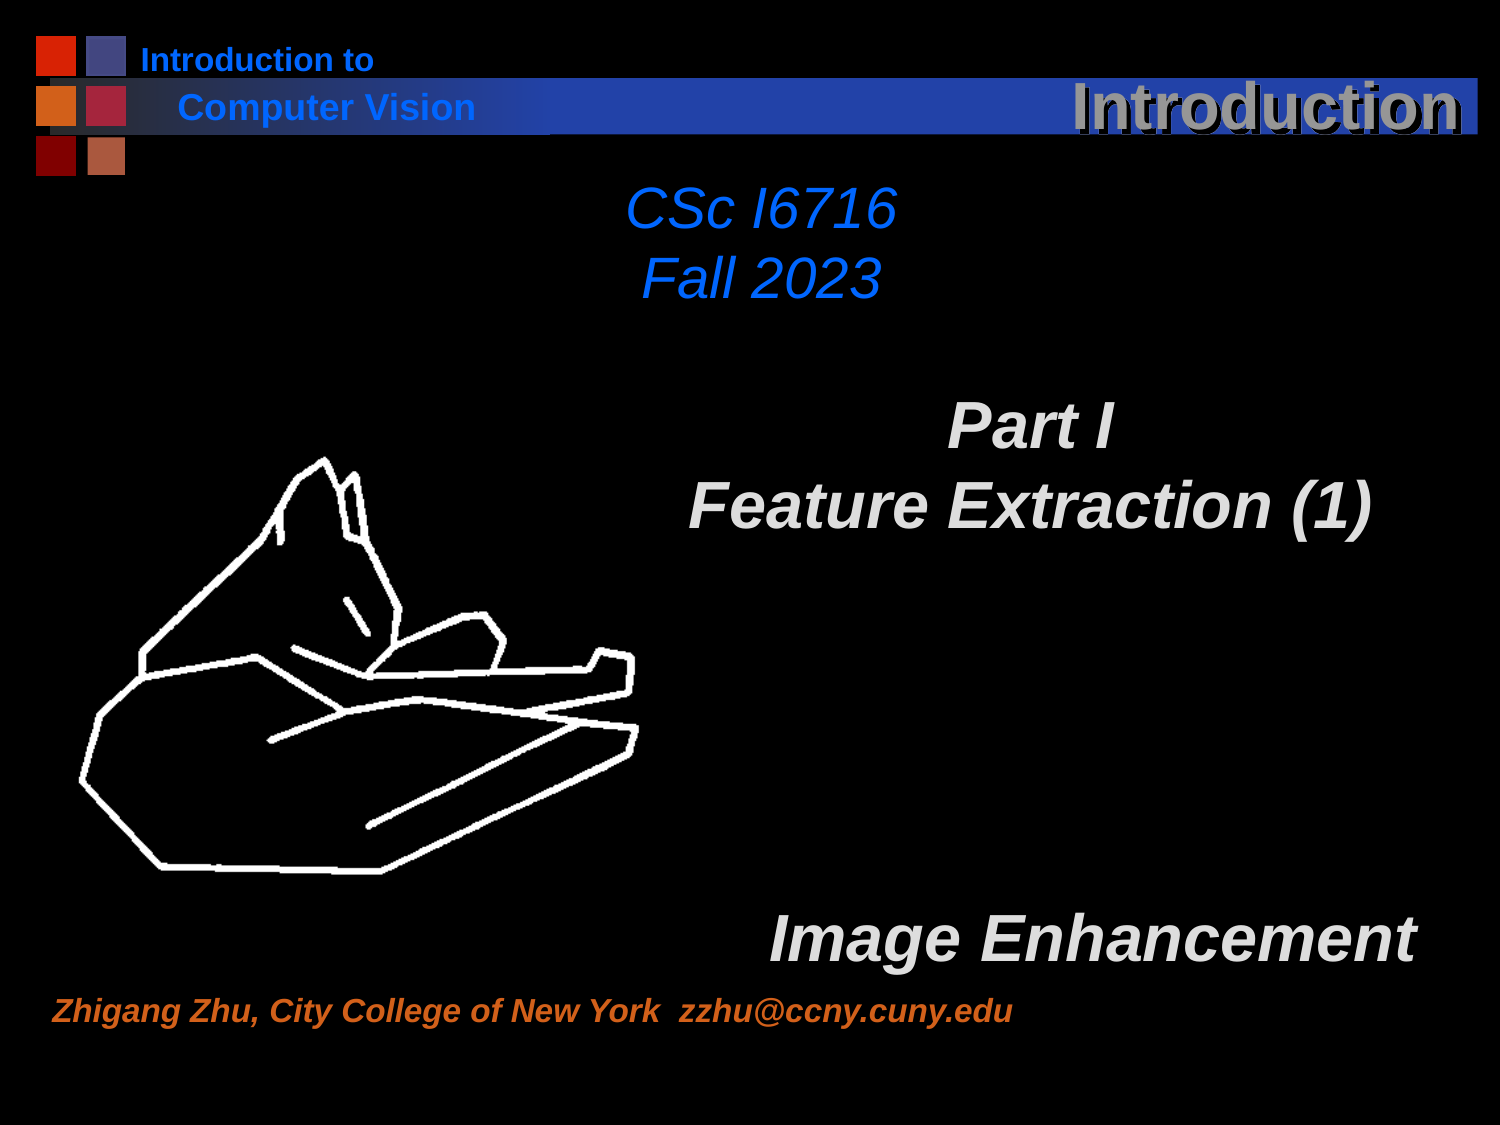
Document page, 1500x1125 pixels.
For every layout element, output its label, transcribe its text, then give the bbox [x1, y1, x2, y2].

text_box Part I Feature Extraction (1) [649, 374, 1413, 550]
text_box CSc I6716 Fall 2023 [610, 162, 913, 318]
title Introduction [1032, 61, 1500, 151]
picture [49, 437, 680, 888]
text_box Zhigang Zhu, City College of New York zzhu@ccny.cuny.edu [37, 982, 1500, 1037]
text_box Image Enhancement [754, 887, 1432, 983]
